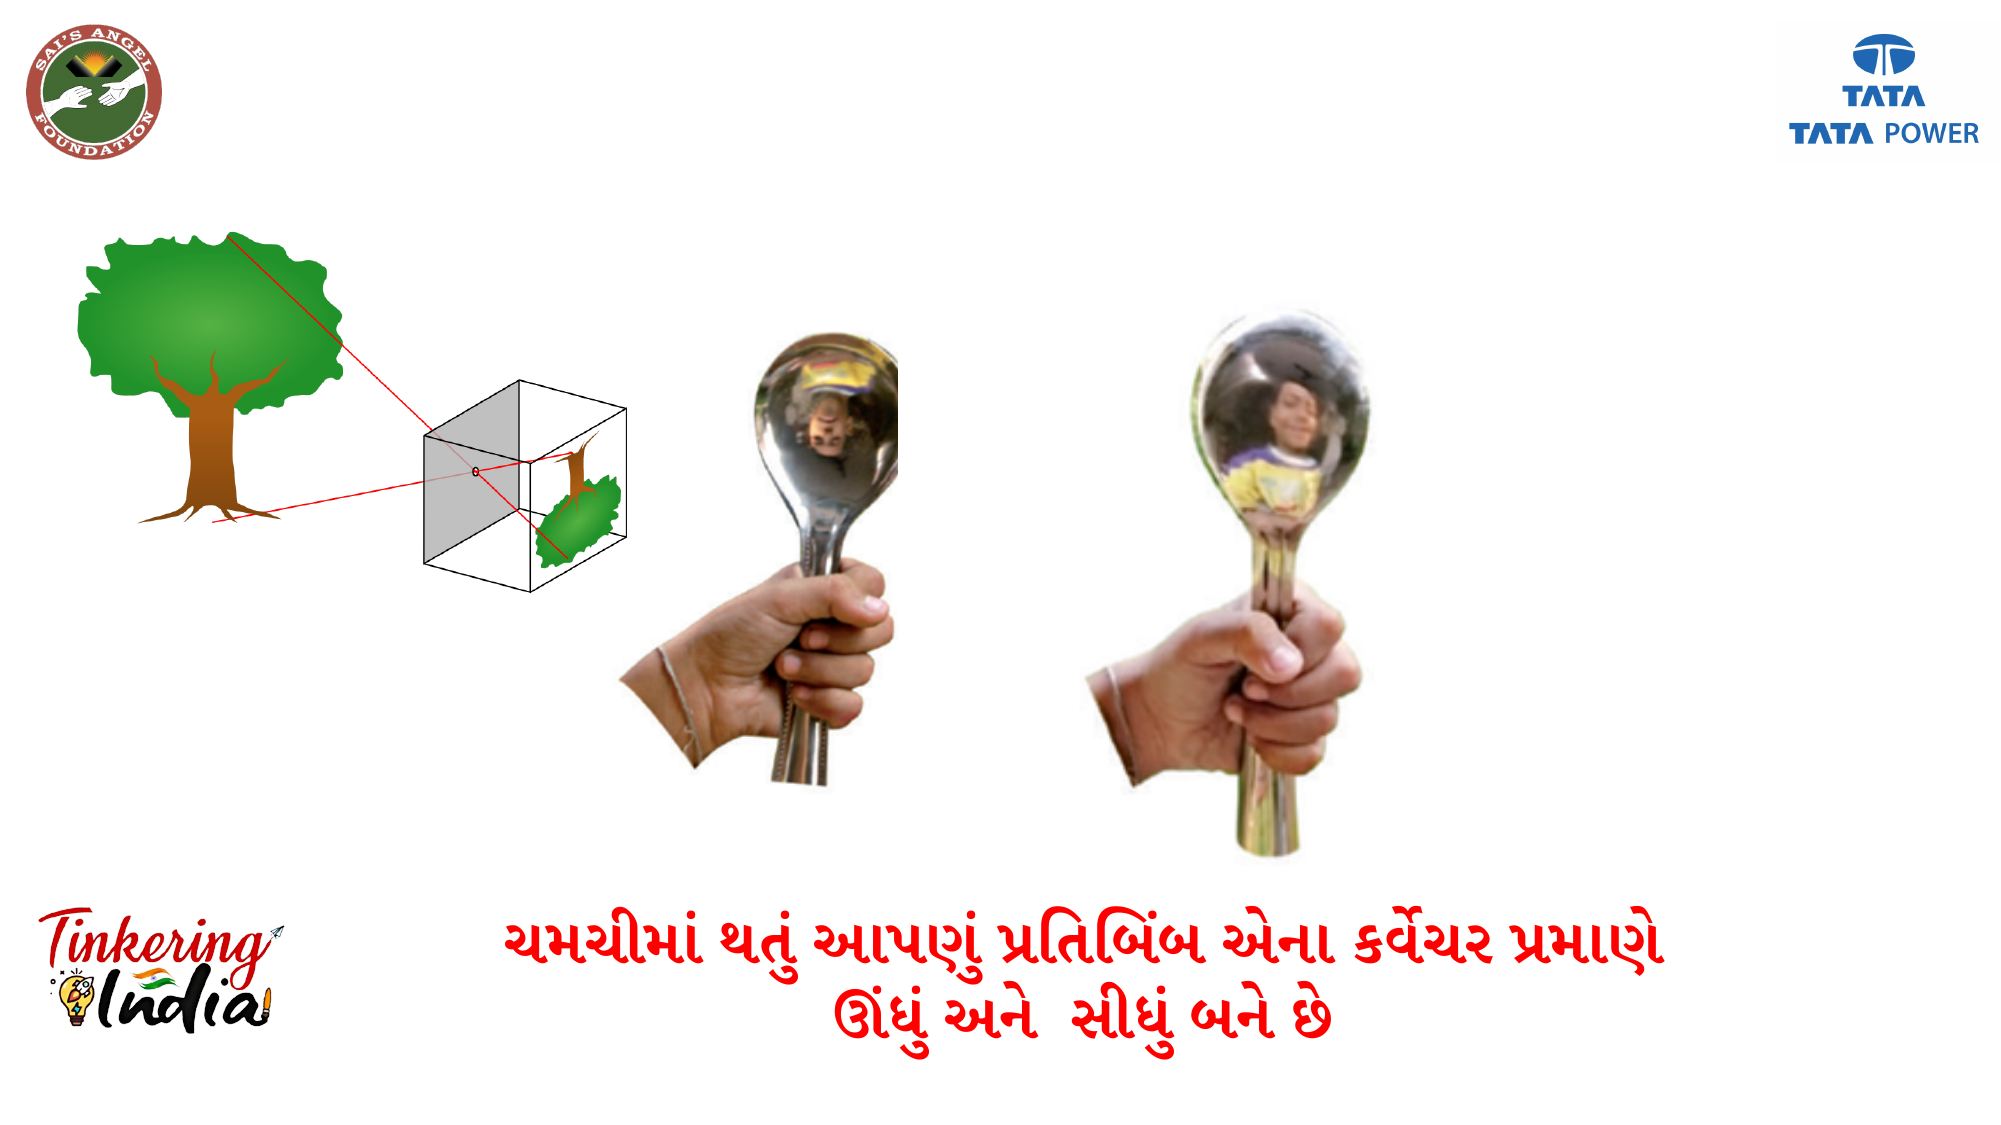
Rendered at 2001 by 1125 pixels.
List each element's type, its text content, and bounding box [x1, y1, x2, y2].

picture [70, 209, 1613, 887]
picture [26, 24, 162, 160]
picture [26, 887, 301, 1043]
text_box ચમચીમાં થતું આપણું પ્રતિબિંબ એના કર્વેચર પ્રમાણે ઊંધું અને સીધું બને છે [457, 886, 1709, 1067]
picture [1775, 19, 2000, 164]
